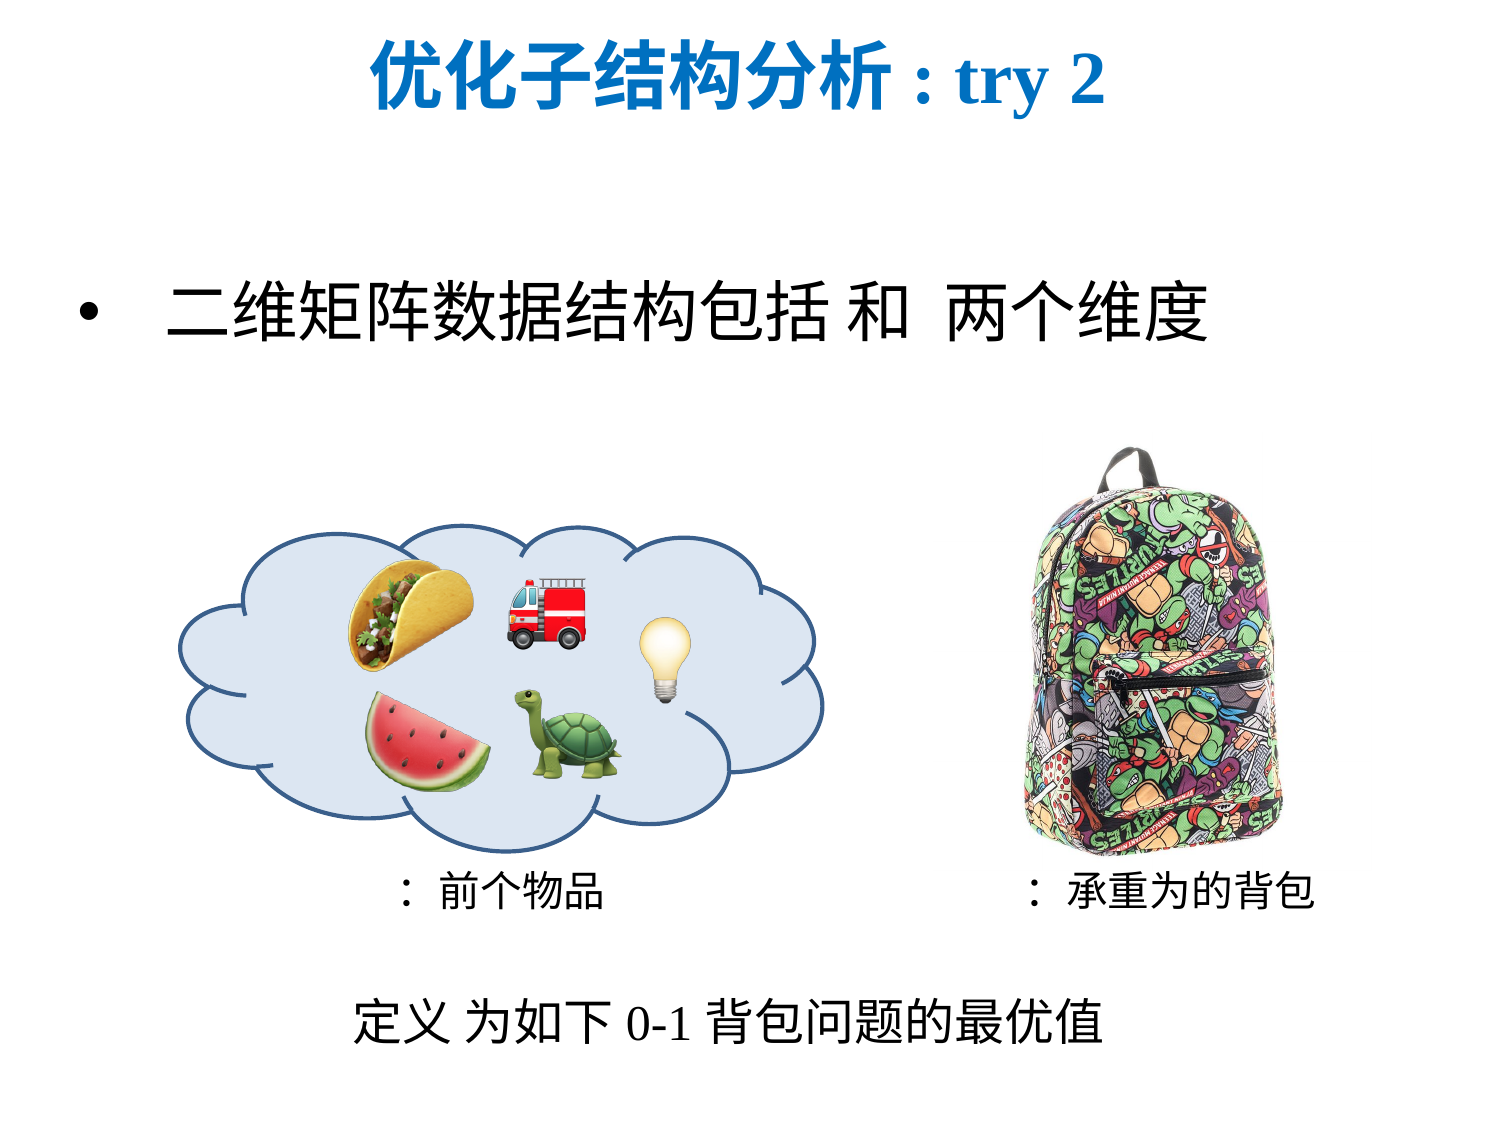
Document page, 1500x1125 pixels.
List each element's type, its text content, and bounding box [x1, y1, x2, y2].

picture [507, 572, 587, 652]
picture [933, 432, 1372, 871]
picture [512, 614, 711, 779]
title 优化子结构分析: try 2 [62, 21, 1413, 209]
picture [347, 550, 493, 800]
text_box [178, 523, 825, 854]
